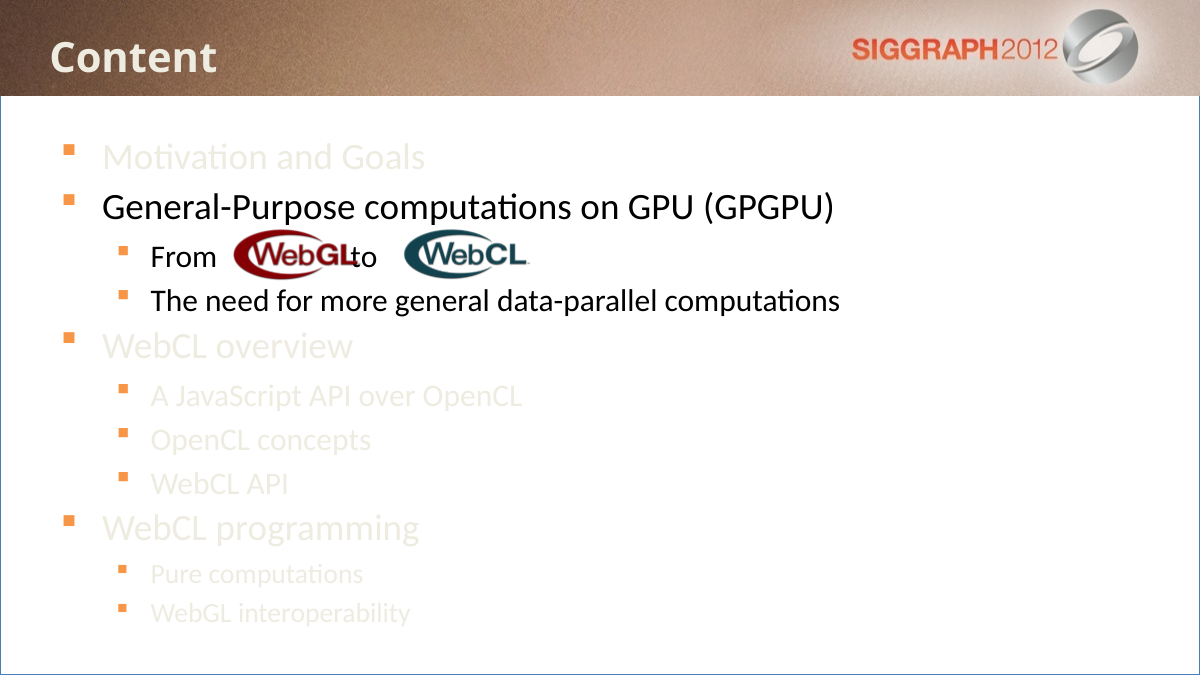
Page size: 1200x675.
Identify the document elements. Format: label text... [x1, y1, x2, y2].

text_box Content [37, 24, 1079, 87]
picture [401, 226, 532, 281]
list Motivation and Goals General-Purpose computations on GPU (GPGPU) From to The need for more general data-parallel computations WebCL overview A JavaScript API over OpenCL OpenCL concepts WebCL API WebCL programming Pure computations WebGL interoperability [45, 125, 1163, 638]
picture [232, 226, 363, 282]
picture [0, 0, 1200, 96]
